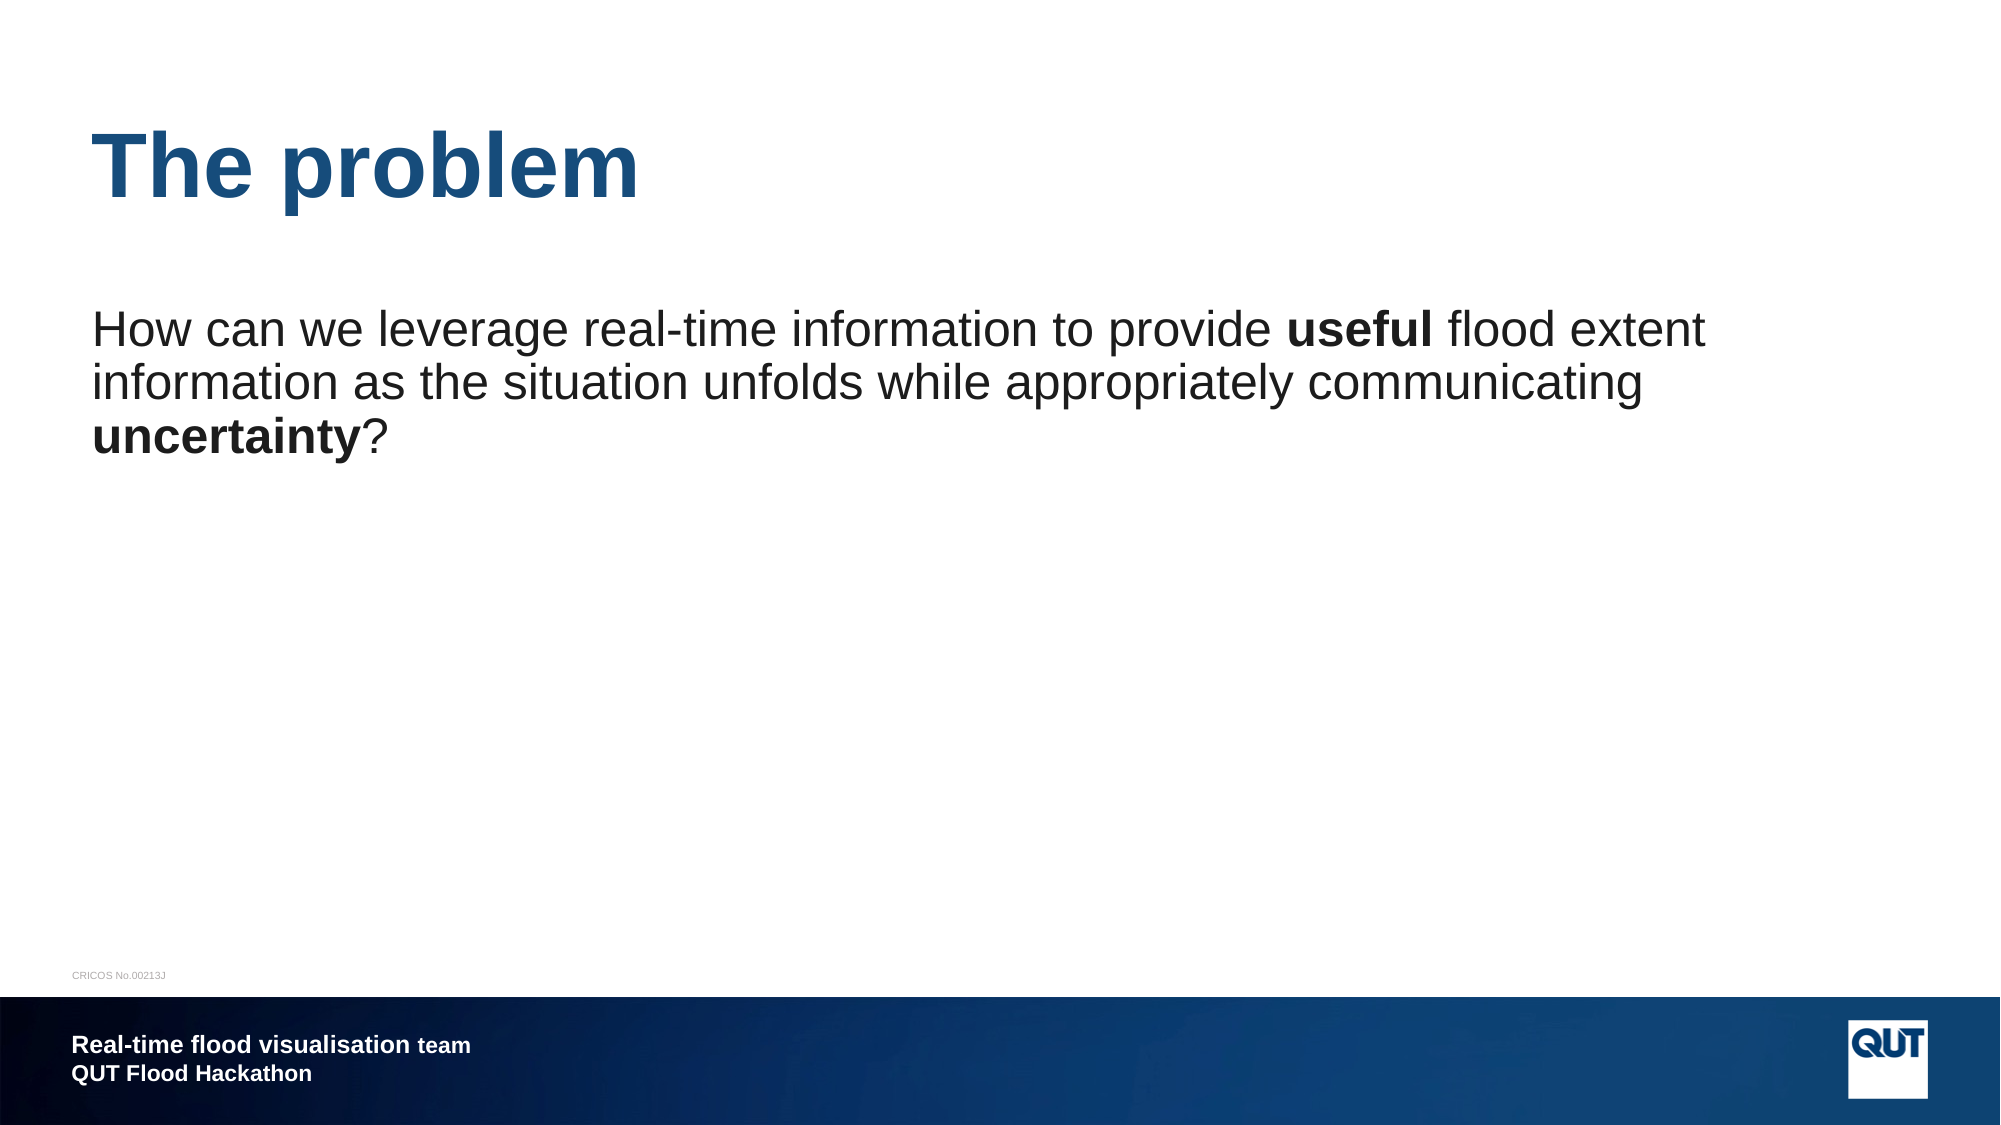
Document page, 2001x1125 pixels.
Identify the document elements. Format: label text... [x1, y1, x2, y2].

list How can we leverage real-time information to provide useful flood extent information as the situation unfolds while appropriately communicating uncertainty? [76, 295, 1920, 945]
picture [0, 997, 2000, 1125]
title The problem [76, 59, 1920, 278]
